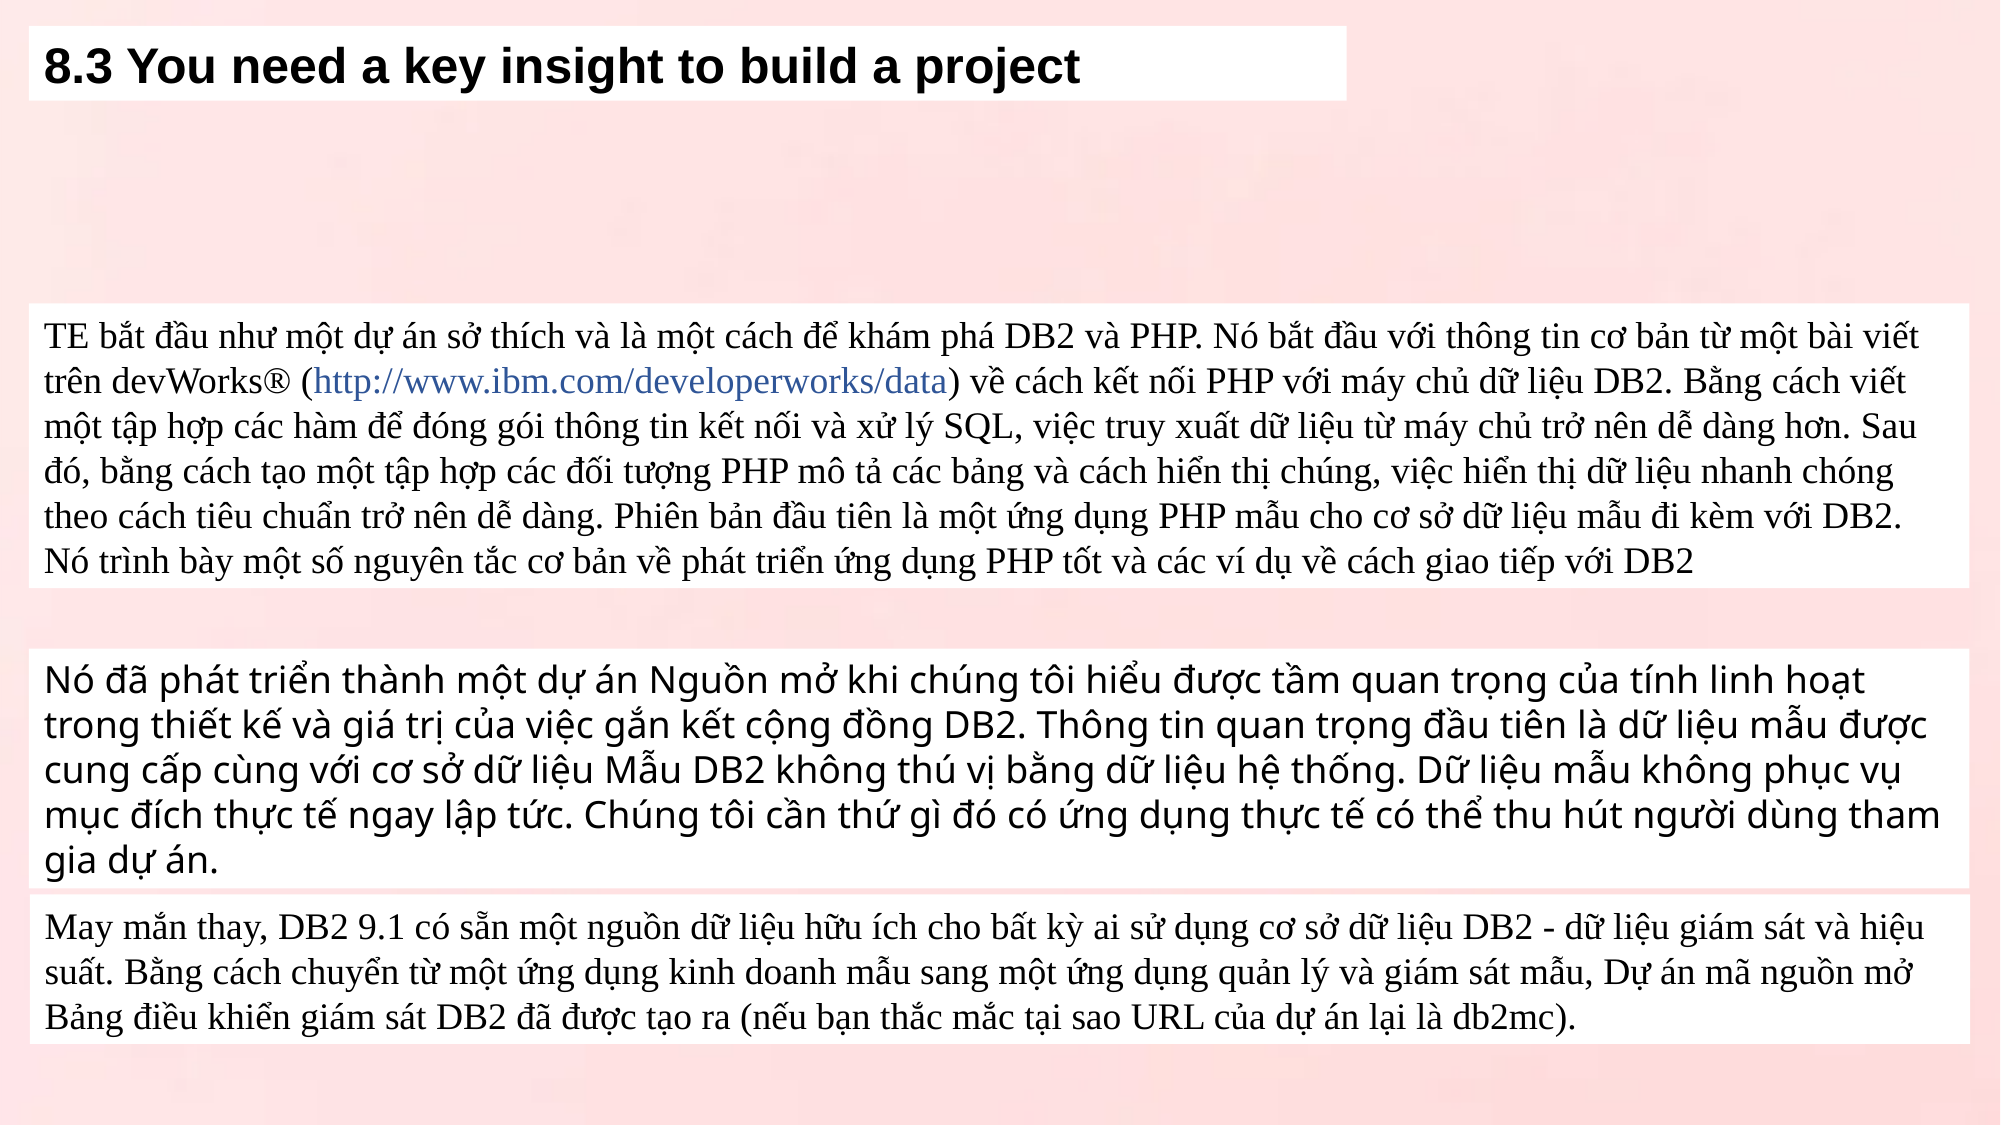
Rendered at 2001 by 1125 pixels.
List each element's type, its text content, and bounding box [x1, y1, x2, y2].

text_box May mắn thay, DB2 9.1 có sẵn một nguồn dữ liệu hữu ích cho bất kỳ ai sử dụng cơ sở dữ liệu DB2 - dữ liệu giám sát và hiệu suất. Bằng cách chuyển từ một ứng dụng kinh doanh mẫu sang một ứng dụng quản lý và giám sát mẫu, Dự án mã nguồn mở Bảng điều khiển giám sát DB2 đã được tạo ra (nếu bạn thắc mắc tại sao URL của dự án lại là db2mc). [29, 894, 1971, 1044]
text_box 8.3 You need a key insight to build a project [28, 25, 1347, 101]
text_box TE bắt đầu như một dự án sở thích và là một cách để khám phá DB2 và PHP. Nó bắt đầu với thông tin cơ bản từ một bài viết trên devWorks® (http://www.ibm.com/developerworks/data) về cách kết nối PHP với máy chủ dữ liệu DB2. Bằng cách viết một tập hợp các hàm để đóng gói thông tin kết nối và xử lý SQL, việc truy xuất dữ liệu từ máy chủ trở nên dễ dàng hơn. Sau đó, bằng cách tạo một tập hợp các đối tượng PHP mô tả các bảng và cách hiển thị chúng, việc hiển thị dữ liệu nhanh chóng theo cách tiêu chuẩn trở nên dễ dàng. Phiên bản đầu tiên là một ứng dụng PHP mẫu cho cơ sở dữ liệu mẫu đi kèm với DB2. Nó trình bày một số nguyên tắc cơ bản về phát triển ứng dụng PHP tốt và các ví dụ về cách giao tiếp với DB2 [28, 303, 1970, 589]
picture [0, 0, 2001, 1125]
text_box Nó đã phát triển thành một dự án Nguồn mở khi chúng tôi hiểu được tầm quan trọng của tính linh hoạt trong thiết kế và giá trị của việc gắn kết cộng đồng DB2. Thông tin quan trọng đầu tiên là dữ liệu mẫu được cung cấp cùng với cơ sở dữ liệu Mẫu DB2 không thú vị bằng dữ liệu hệ thống. Dữ liệu mẫu không phục vụ mục đích thực tế ngay lập tức. Chúng tôi cần thứ gì đó có ứng dụng thực tế có thể thu hút người dùng tham gia dự án. [28, 648, 1970, 889]
